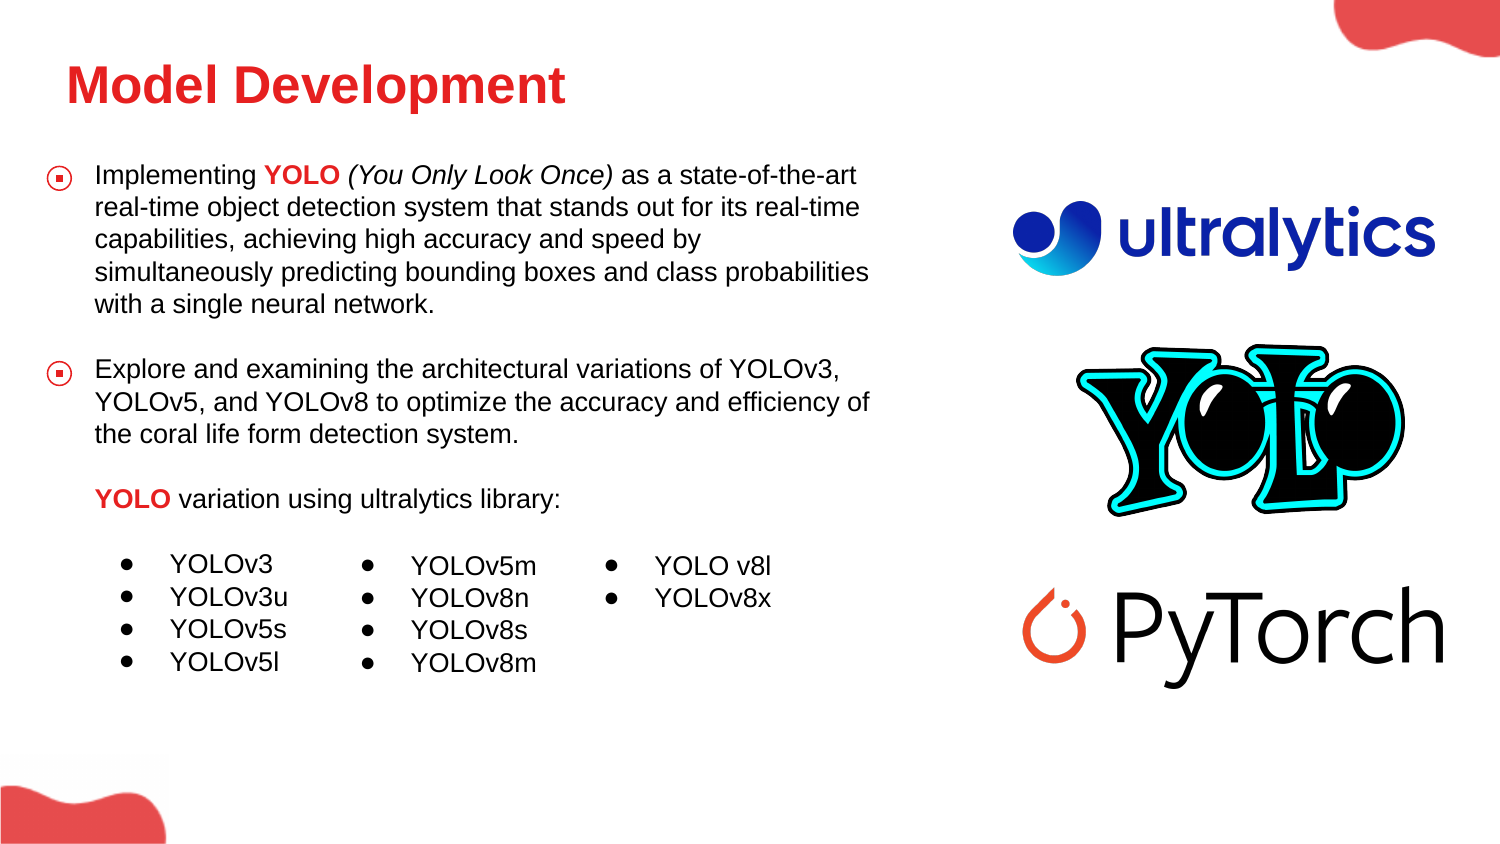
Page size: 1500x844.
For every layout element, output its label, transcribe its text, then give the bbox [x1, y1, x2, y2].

picture [1013, 200, 1435, 276]
text_box [55, 369, 64, 379]
text_box [55, 173, 64, 183]
text_box YOLO v8l YOLOv8x [564, 532, 846, 682]
text_box [47, 166, 72, 191]
list Implementing YOLO (You Only Look Once) as a state-of-the-art real-time object detection system that stands out for its real-time capabilities, achieving high accuracy and speed by simultaneously predicting bounding boxes and class probabilities with a single neural network. Explore and examining the architectural variations of YOLOv3, YOLOv5, and YOLOv8 to optimize the accuracy and efficiency of the coral life form detection system. YOLO variation using ultralytics library: YOLOv3 YOLOv3u YOLOv5s YOLOv5l [79, 141, 899, 762]
picture [1330, 0, 1500, 90]
picture [0, 754, 169, 844]
picture [1075, 344, 1405, 517]
text_box YOLOv5m YOLOv8n YOLOv8s YOLOv8m [320, 532, 564, 682]
title Model Development [51, 35, 1449, 130]
picture [1021, 585, 1443, 689]
text_box [47, 361, 72, 386]
